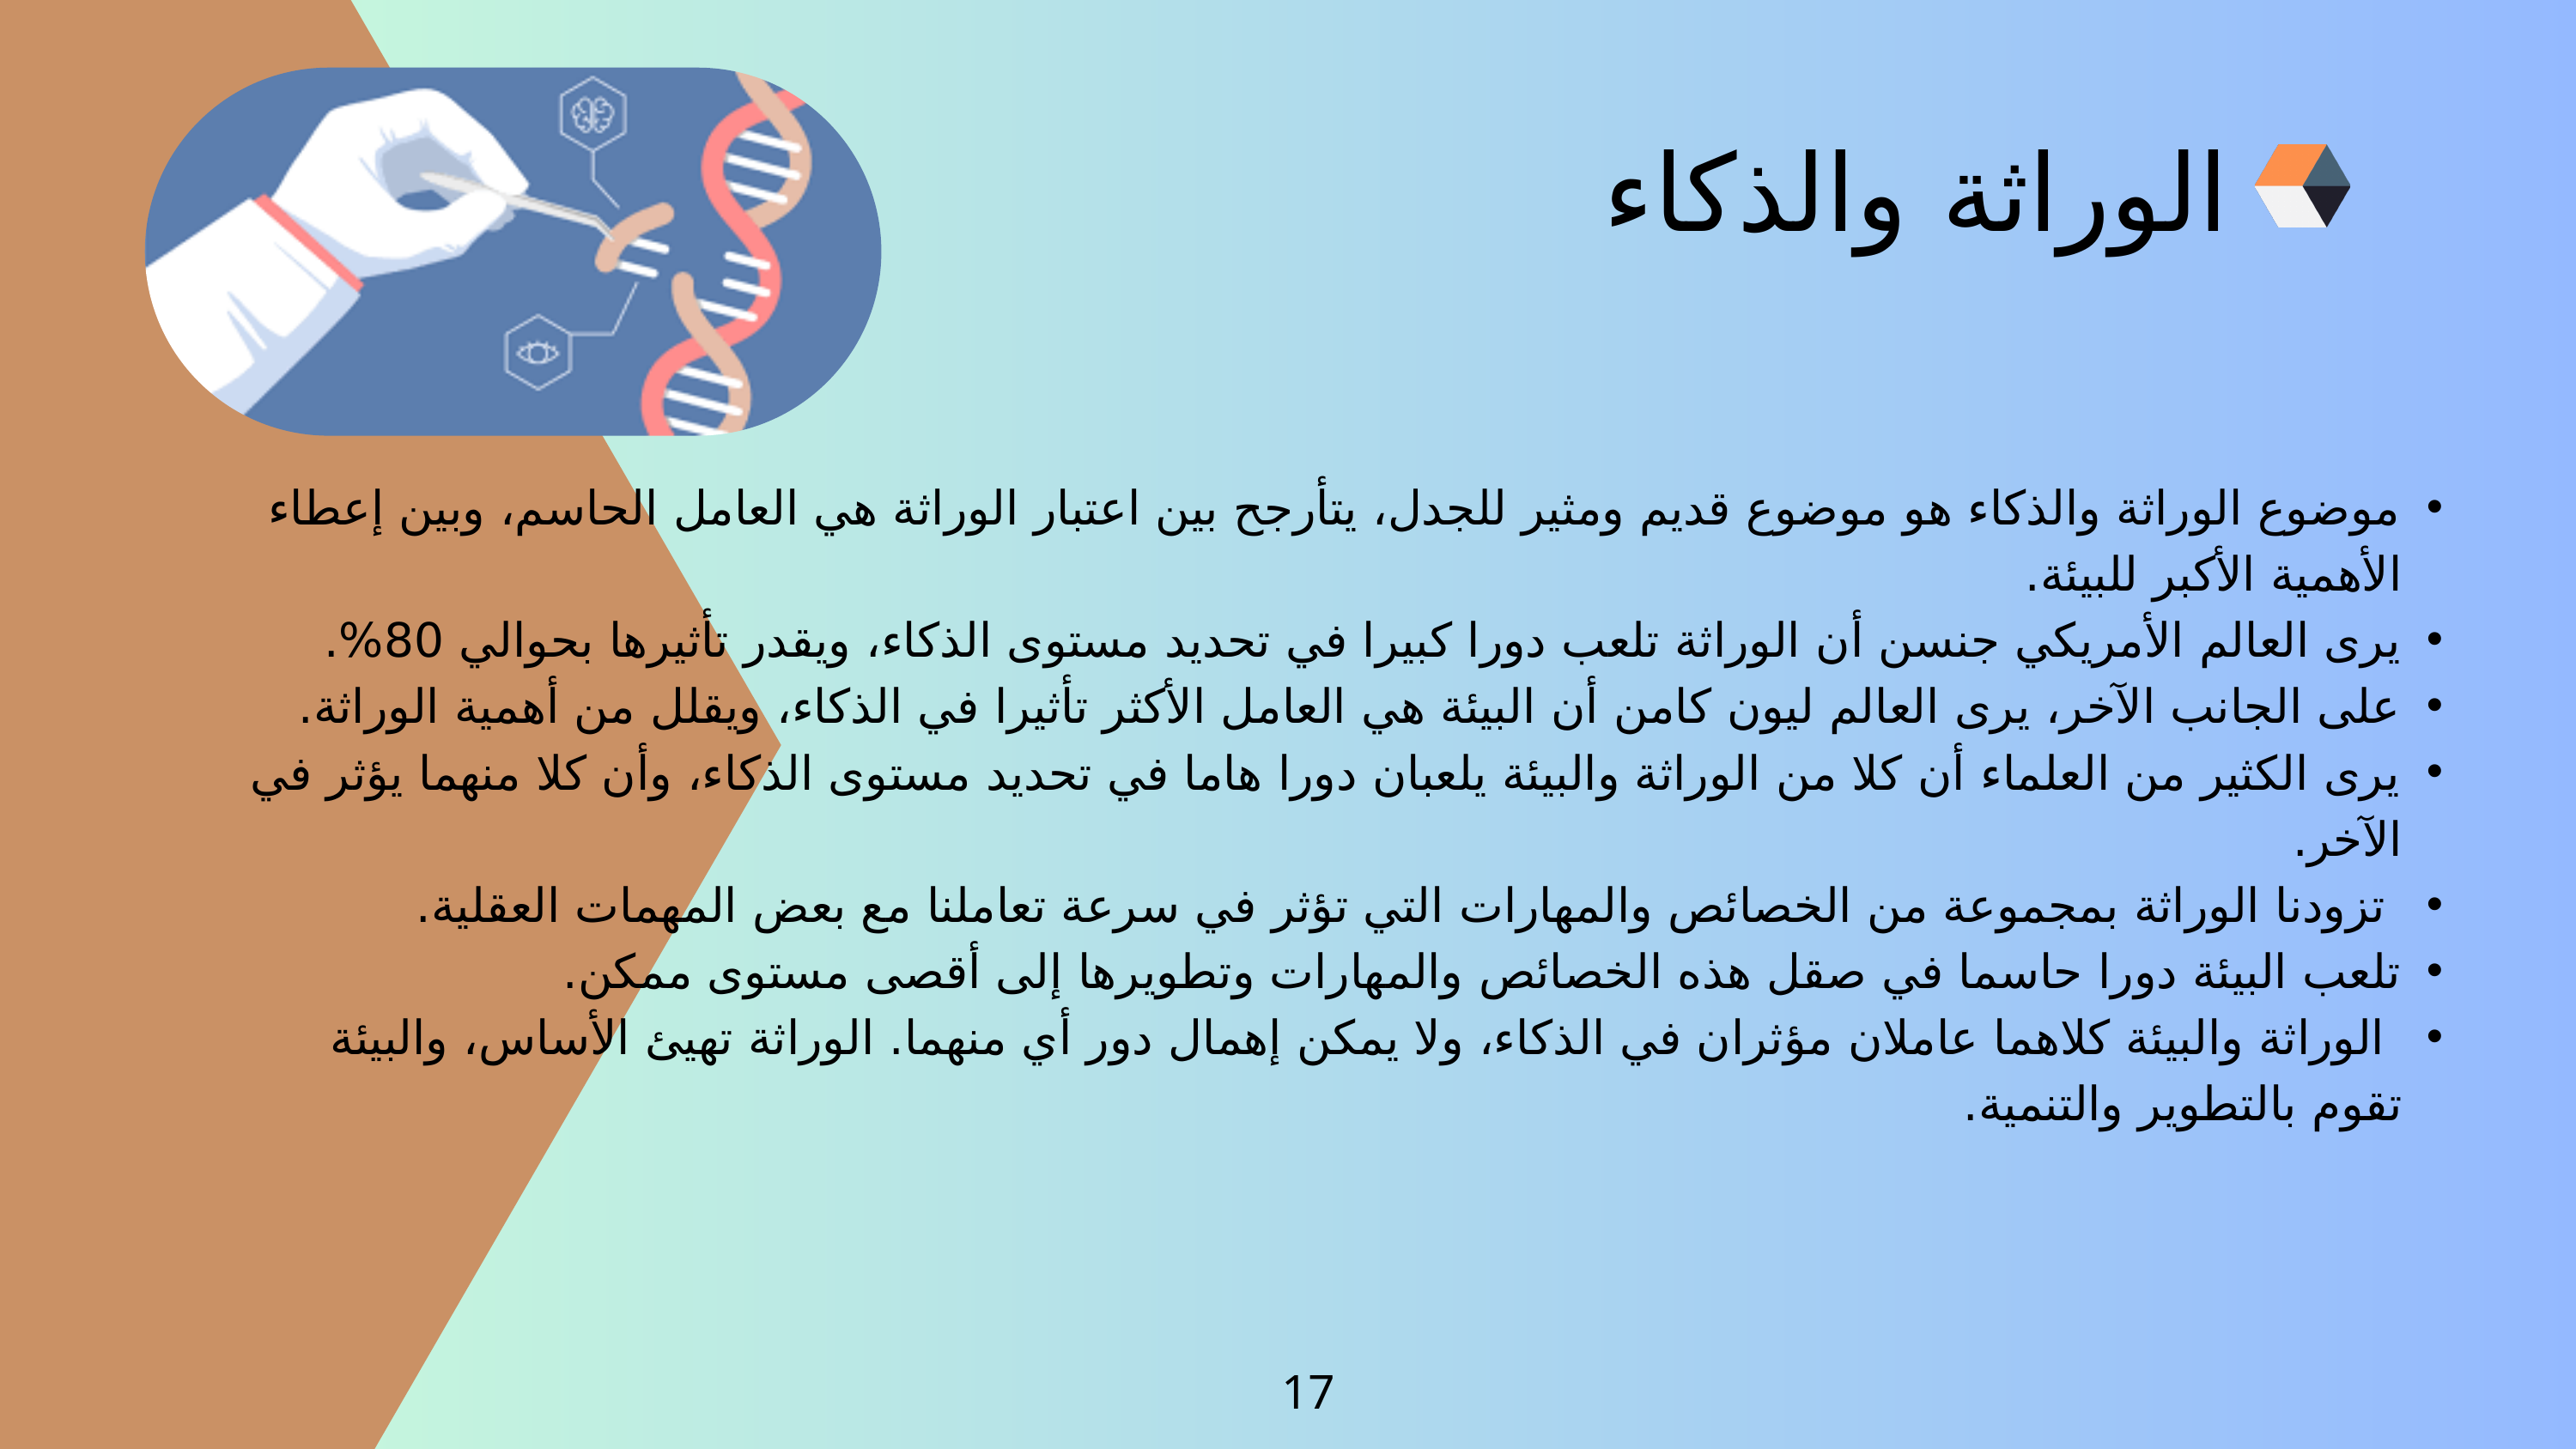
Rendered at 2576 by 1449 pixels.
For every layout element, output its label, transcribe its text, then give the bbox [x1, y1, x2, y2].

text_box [0, 0, 781, 1449]
text_box موضوع الوراثة والذكاء هو موضوع قديم ومثير للجدل، يتأرجح بين اعتبار الوراثة هي العامل الحاسم، وبين إعطاء الأهمية الأكبر للبيئة. يرى العالم الأمريكي جنسن أن الوراثة تلعب دورا كبيرا في تحديد مستوى الذكاء، ويقدر تأثيرها بحوالي 80%. على الجانب الآخر، يرى العالم ليون كامن أن البيئة هي العامل الأكثر تأثيرا في الذكاء، ويقلل من أهمية الوراثة. يرى الكثير من العلماء أن كلا من الوراثة والبيئة يلعبان دورا هاما في تحديد مستوى الذكاء، وأن كلا منهما يؤثر في الآخر. تزودنا الوراثة بمجموعة من الخصائص والمهارات التي تؤثر في سرعة تعاملنا مع بعض المهمات العقلية. تلعب البيئة دورا حاسما في صقل هذه الخصائص والمهارات وتطويرها إلى أقصى مستوى ممكن. الوراثة والبيئة كلاهما عاملان مؤثران في الذكاء، ولا يمكن إهمال دور أي منهما. الوراثة تهيئ الأساس، والبيئة تقوم بالتطوير والتنمية. [783, 408, 2483, 1192]
text_box 17 [1281, 1352, 1335, 1419]
text_box الوراثة والذكاء [1516, 113, 2229, 253]
text_box [2254, 144, 2351, 227]
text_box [144, 67, 882, 436]
